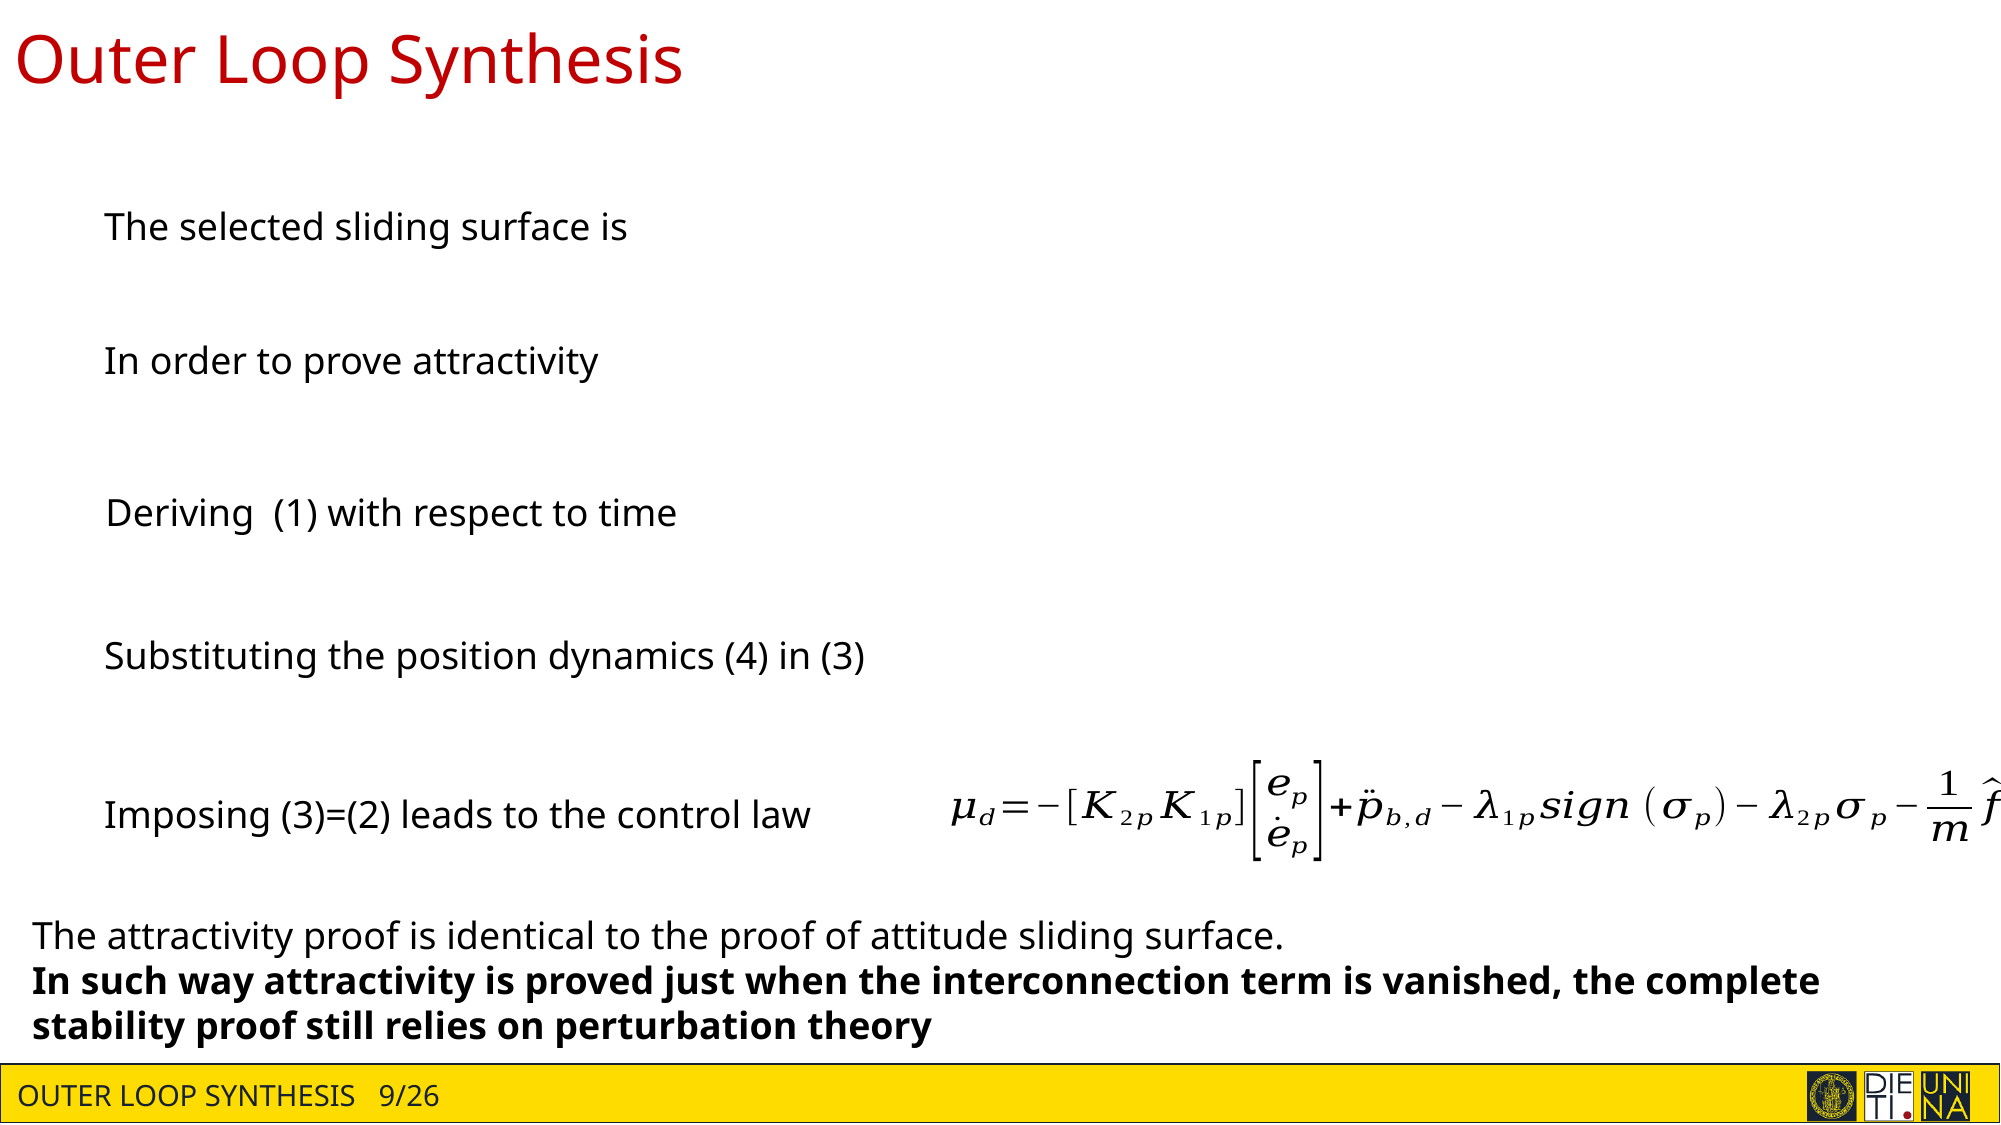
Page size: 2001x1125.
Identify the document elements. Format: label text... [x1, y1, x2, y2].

text_box In order to prove attractivity [89, 329, 781, 389]
text_box Imposing (3)=(2) leads to the control law [89, 783, 1164, 844]
text_box [0, 1063, 2000, 1123]
text_box Substituting the position dynamics (4) in (3) [89, 624, 1118, 685]
text_box Outer Loop Synthesis [0, 9, 1002, 105]
text_box The selected sliding surface is [89, 195, 896, 256]
text_box Deriving (1) with respect to time [90, 481, 723, 541]
text_box OUTER LOOP SYNTHESIS 9/26 [2, 1069, 1376, 1125]
picture [1806, 1069, 1970, 1123]
text_box The attractivity proof is identical to the proof of attitude sliding surface. In such way attractivity is proved just when the interconnection term is vanished, the complete stability proof still relies on perturbation theory [17, 904, 1983, 1055]
